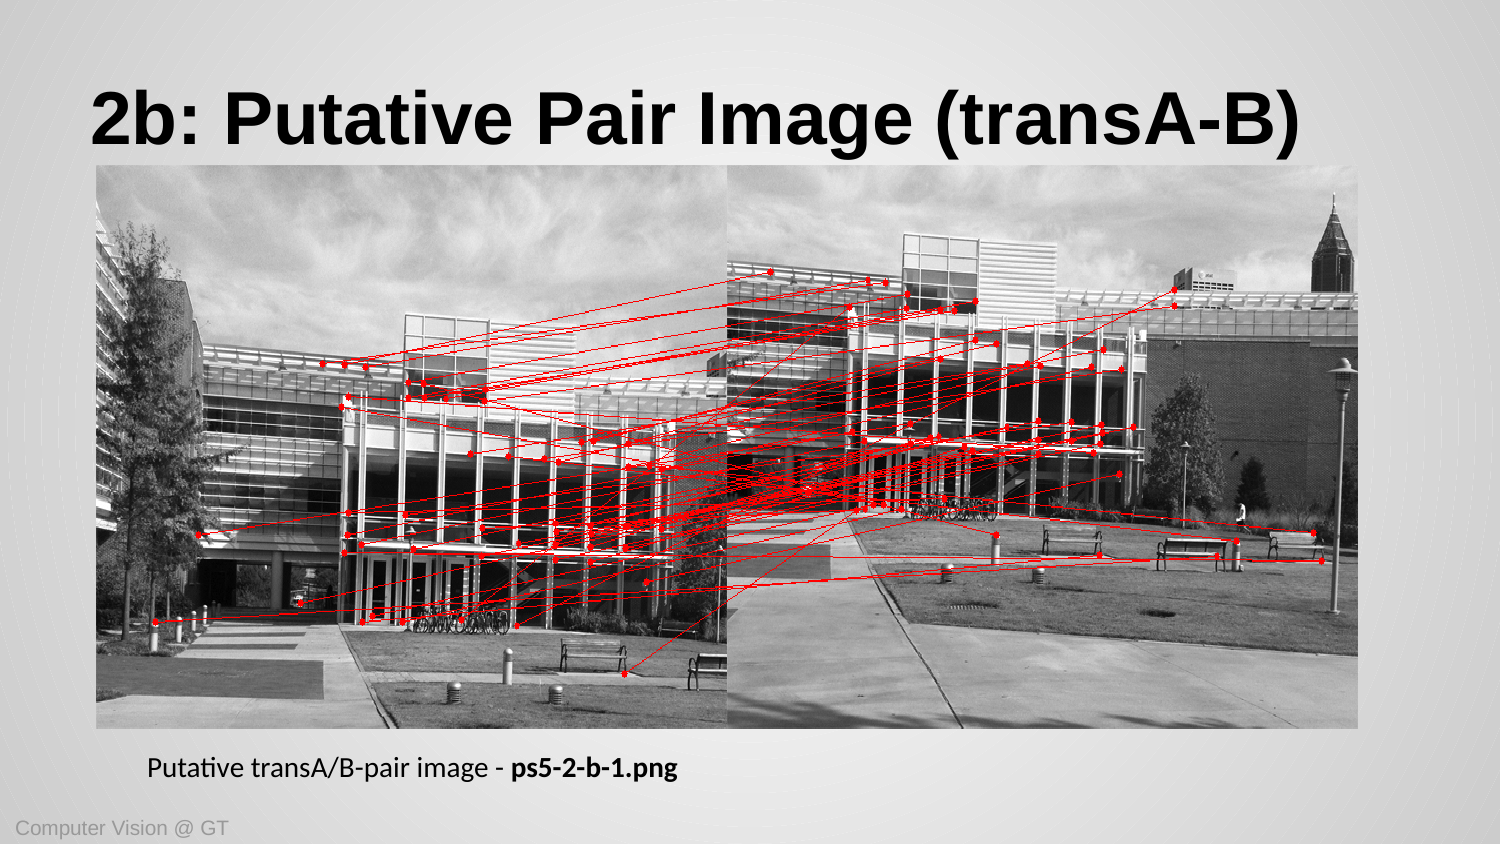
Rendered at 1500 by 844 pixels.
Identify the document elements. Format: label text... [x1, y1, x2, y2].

picture [96, 165, 1358, 729]
title 2b: Putative Pair Image (transA-B) [75, 33, 1425, 175]
text_box Putative transA/B-pair image - ps5-2-b-1.png [132, 738, 1087, 811]
text_box Computer Vision @ GT [0, 811, 422, 844]
